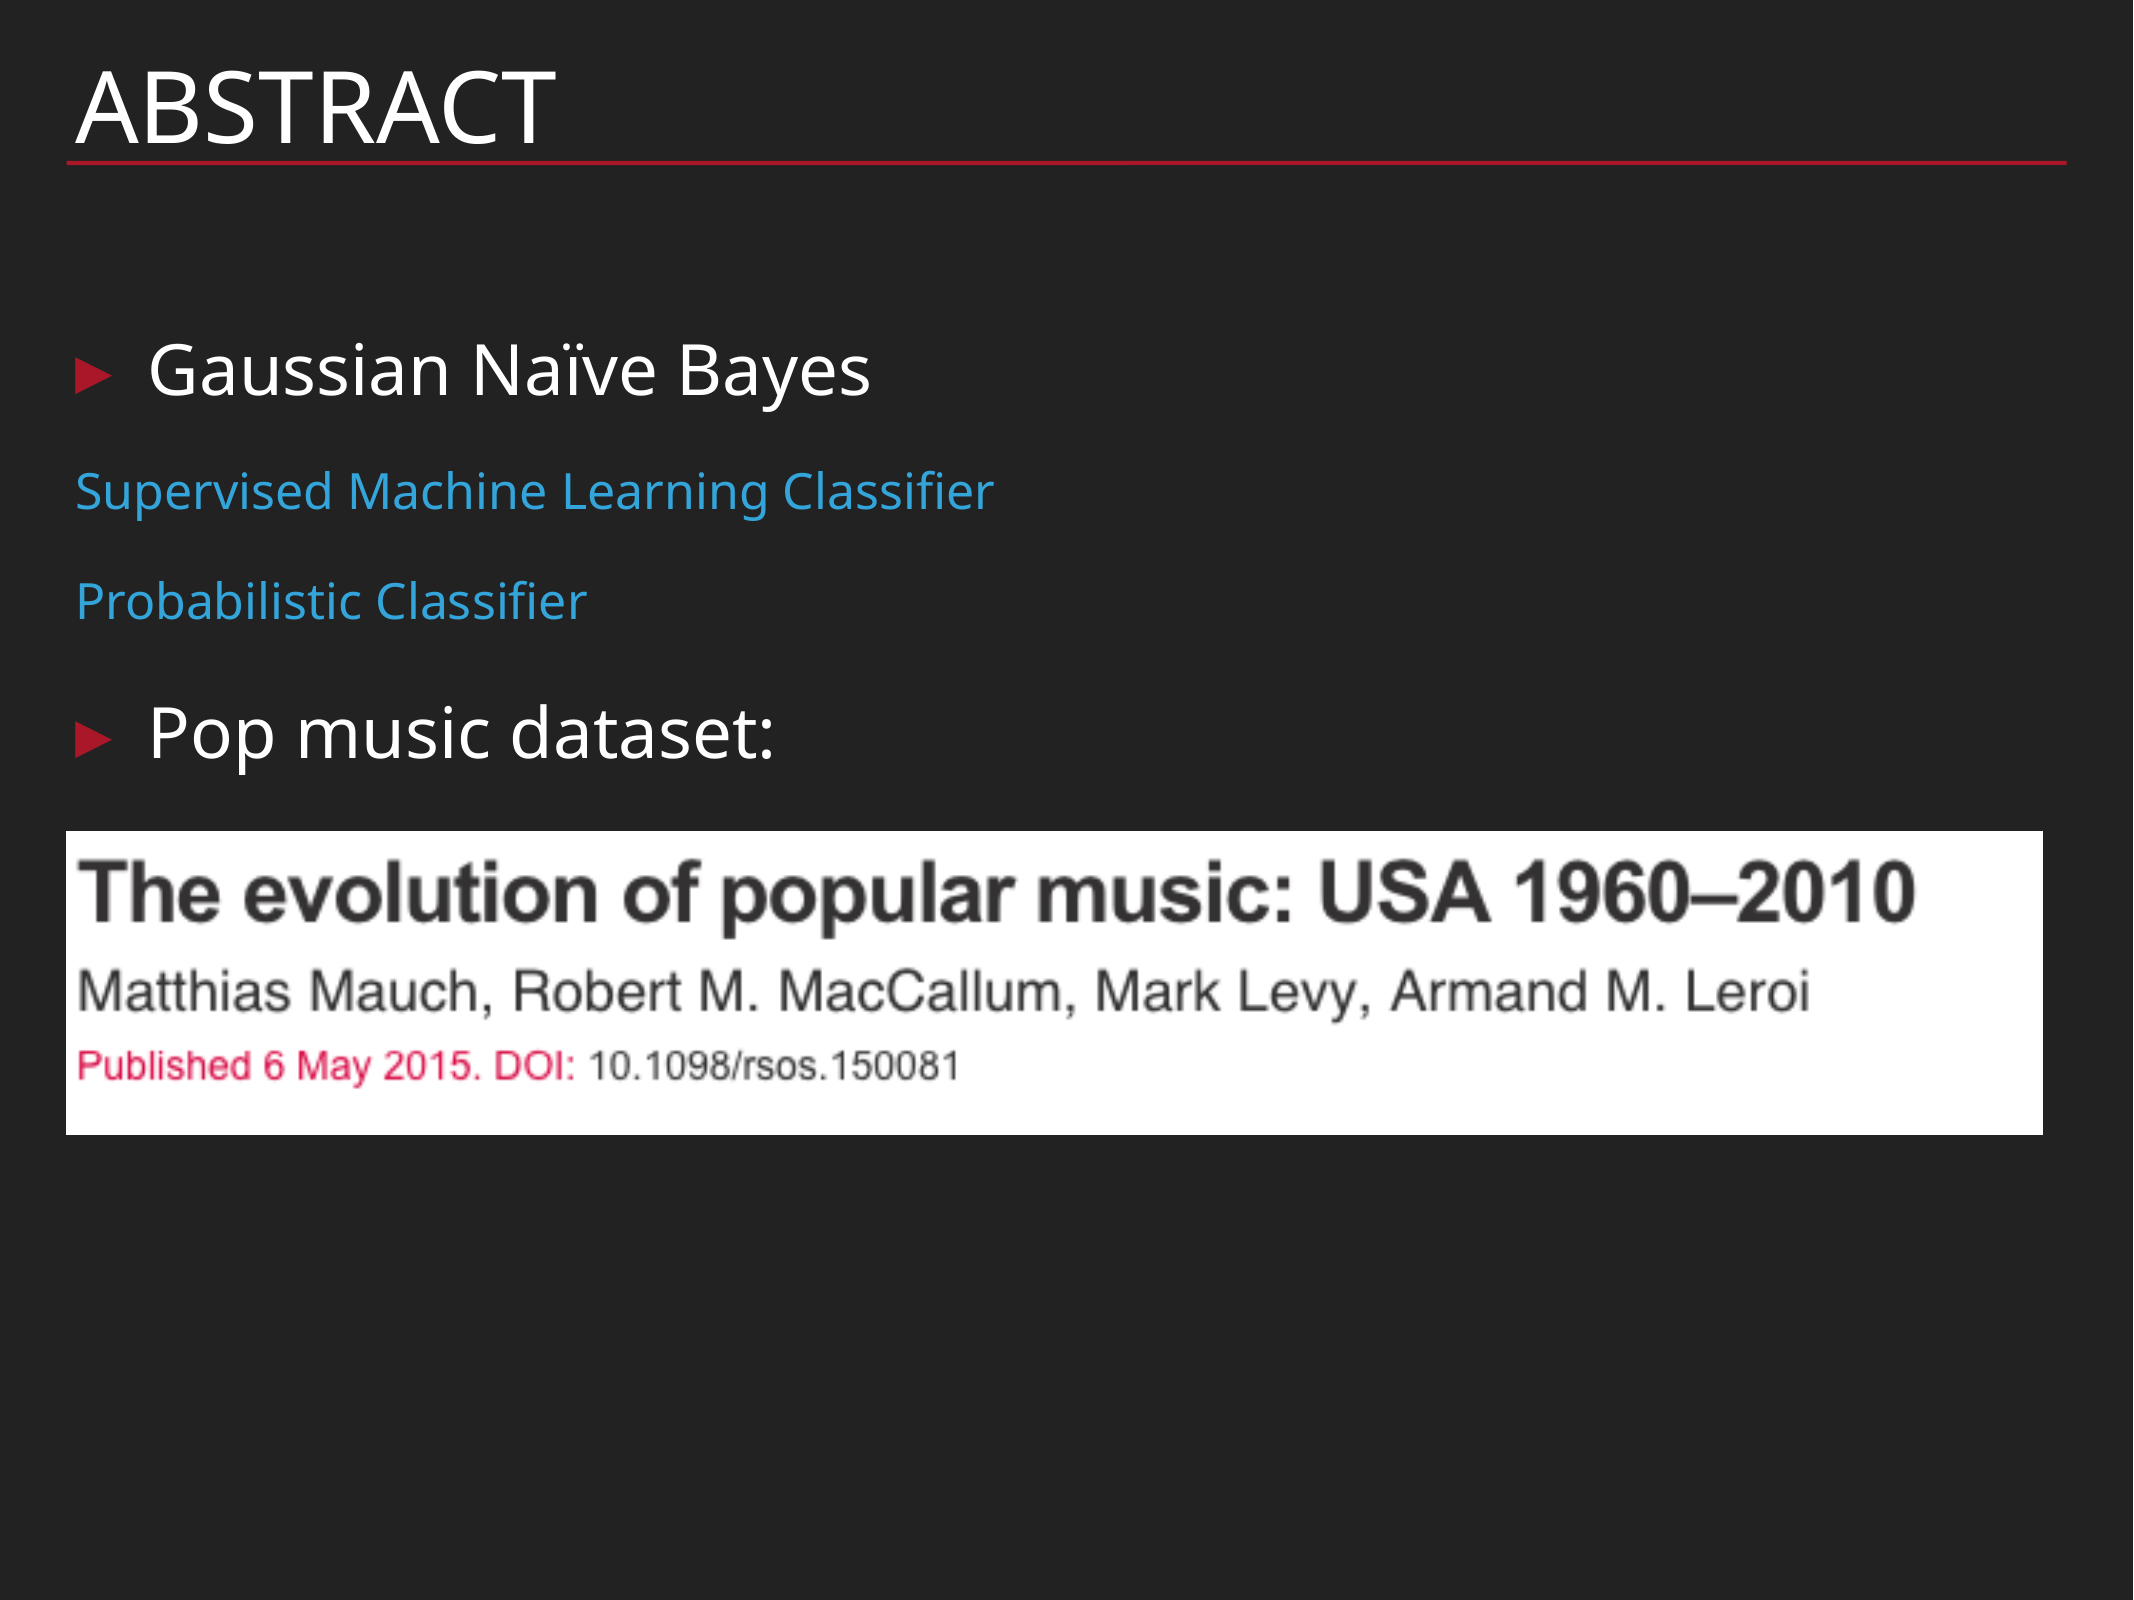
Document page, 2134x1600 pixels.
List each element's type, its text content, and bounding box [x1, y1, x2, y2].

title Abstract [66, 57, 2068, 178]
list Gaussian Naïve Bayes Supervised Machine Learning Classifier Probabilistic Classifier Pop music dataset: [66, 315, 2068, 1320]
picture [66, 831, 2043, 1135]
